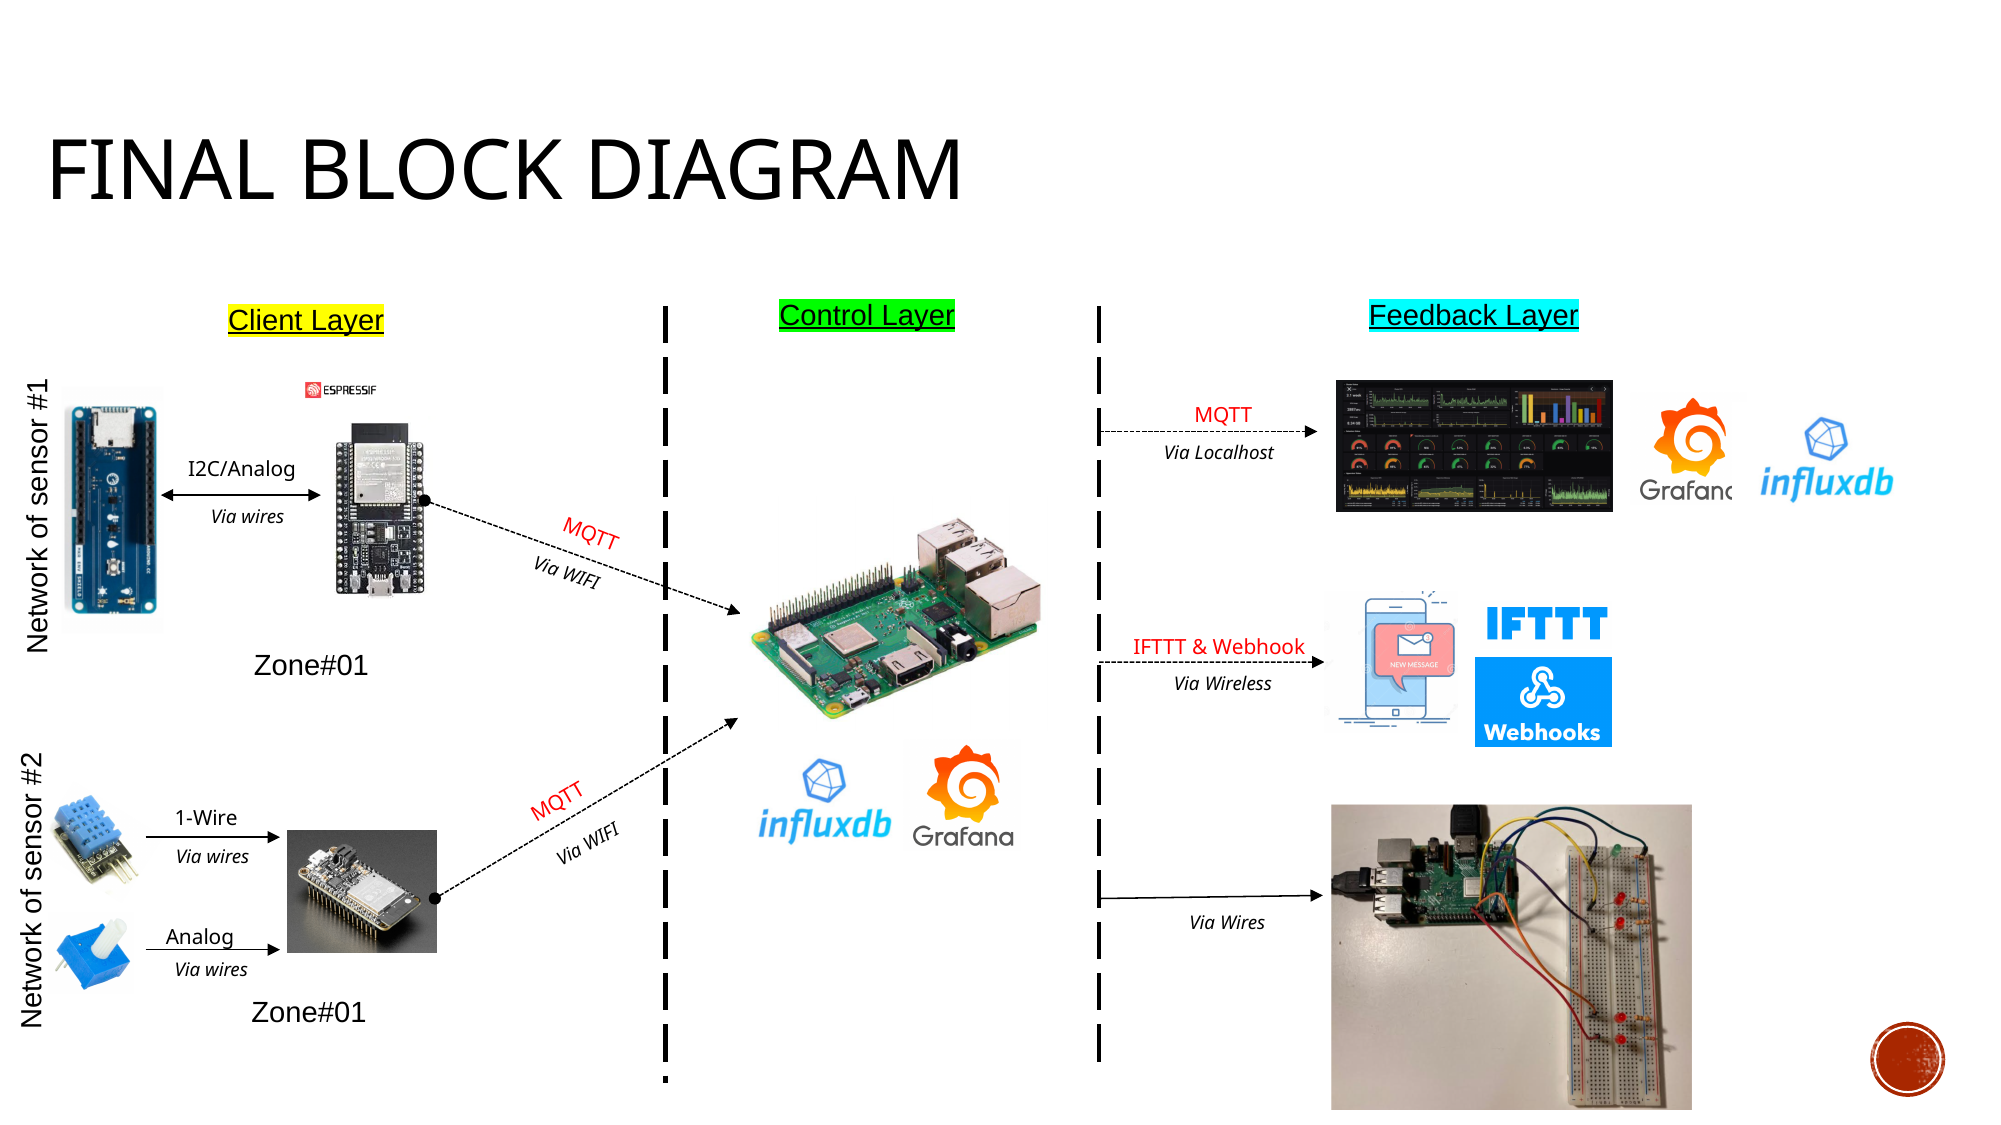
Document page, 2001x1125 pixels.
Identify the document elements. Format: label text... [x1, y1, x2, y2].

text_box Via Localhost [1148, 440, 1292, 471]
text_box MQTT [1179, 393, 1269, 430]
text_box Analog [150, 916, 282, 949]
picture [1475, 657, 1613, 748]
picture [1332, 777, 1691, 1125]
text_box Zone#01 [236, 986, 382, 1037]
text_box I2C/Analog [173, 448, 291, 489]
picture [739, 738, 1021, 857]
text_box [434, 717, 661, 899]
text_box 1-Wire [159, 796, 303, 836]
picture [1629, 392, 1921, 515]
picture [287, 830, 437, 954]
picture [740, 496, 1048, 732]
text_box Feedback Layer [1354, 288, 1594, 339]
picture [1480, 601, 1613, 649]
picture [44, 782, 160, 902]
picture [1335, 380, 1613, 513]
text_box Network of sensor #1 [11, 363, 61, 457]
text_box Zone#01 [239, 639, 385, 689]
picture [296, 371, 457, 607]
text_box Client Layer [213, 294, 400, 344]
text_box Via wires [160, 846, 273, 875]
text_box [1098, 895, 1324, 899]
text_box IFTTT & Webhook [1118, 626, 1319, 661]
picture [0, 387, 237, 634]
text_box Via Wires [1174, 908, 1312, 941]
text_box Network of sensor #1 [11, 571, 61, 670]
text_box Network of sensor #2 [4, 737, 55, 1045]
title FINAL BLOCK DIAGRAM [30, 40, 1911, 305]
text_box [669, 500, 735, 614]
text_box Via wires [240, 504, 291, 535]
picture [1870, 1021, 1946, 1097]
picture [1324, 591, 1459, 734]
text_box Via Wireless [1158, 670, 1297, 703]
picture [47, 912, 134, 994]
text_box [424, 500, 661, 614]
text_box Control Layer [764, 288, 971, 339]
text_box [669, 717, 739, 899]
text_box Via wires [159, 957, 272, 988]
